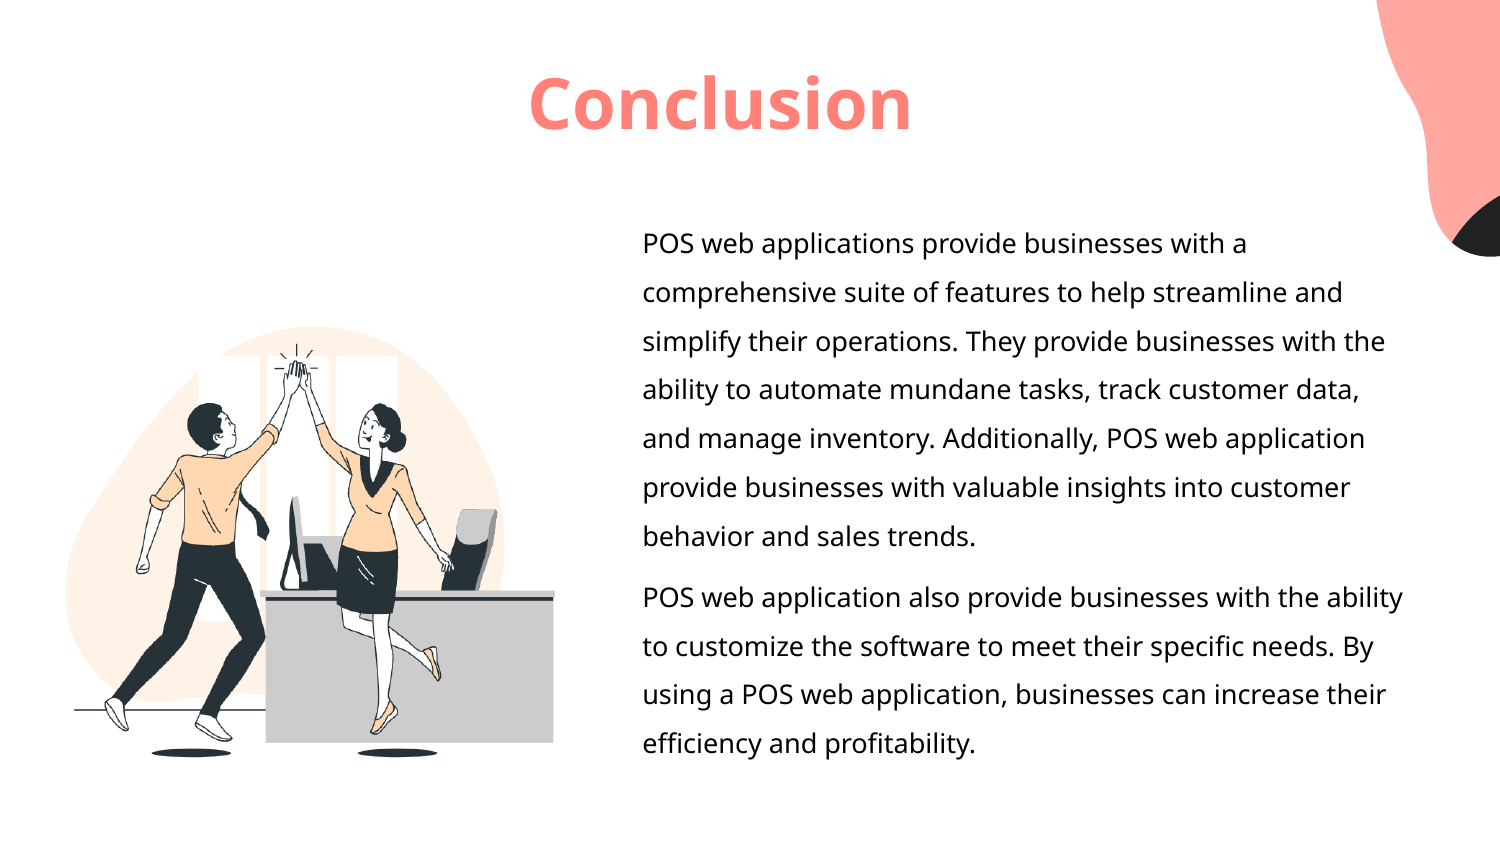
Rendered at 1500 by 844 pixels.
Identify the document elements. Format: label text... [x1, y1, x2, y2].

text_box POS web applications provide businesses with a comprehensive suite of features to help streamline and simplify their operations. They provide businesses with the ability to automate mundane tasks, track customer data, and manage inventory. Additionally, POS web application provide businesses with valuable insights into customer behavior and sales trends. POS web application also provide businesses with the ability to customize the software to meet their specific needs. By using a POS web application, businesses can increase their efficiency and profitability. [627, 203, 1418, 812]
title Conclusion [117, 43, 1325, 134]
picture [0, 295, 565, 785]
